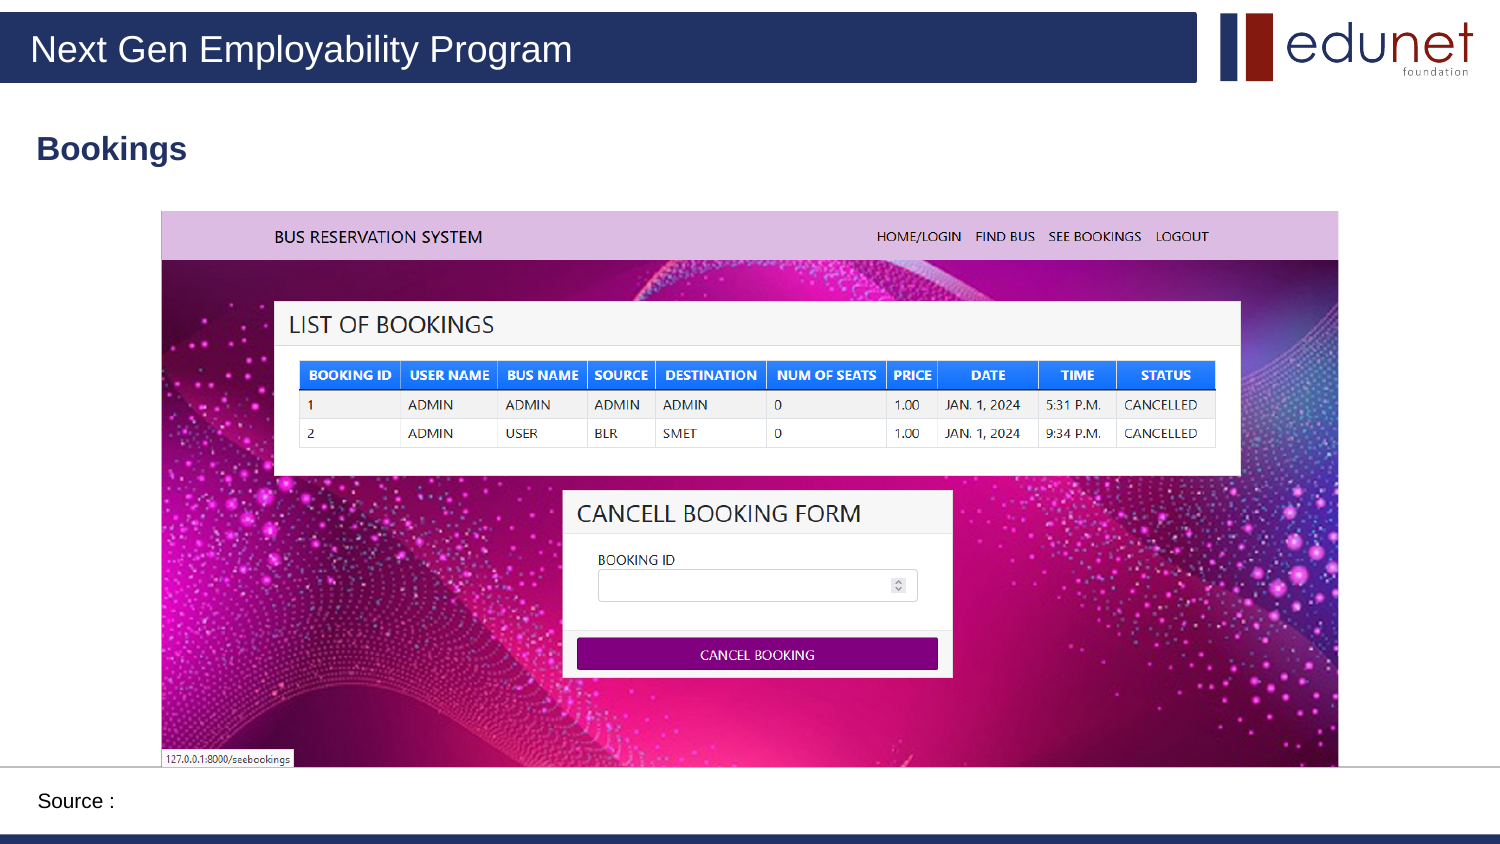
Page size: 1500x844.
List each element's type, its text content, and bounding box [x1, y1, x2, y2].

picture [1279, 14, 1482, 83]
text_box Source : [22, 776, 139, 826]
title Bookings [21, 111, 504, 165]
picture [161, 211, 1339, 768]
